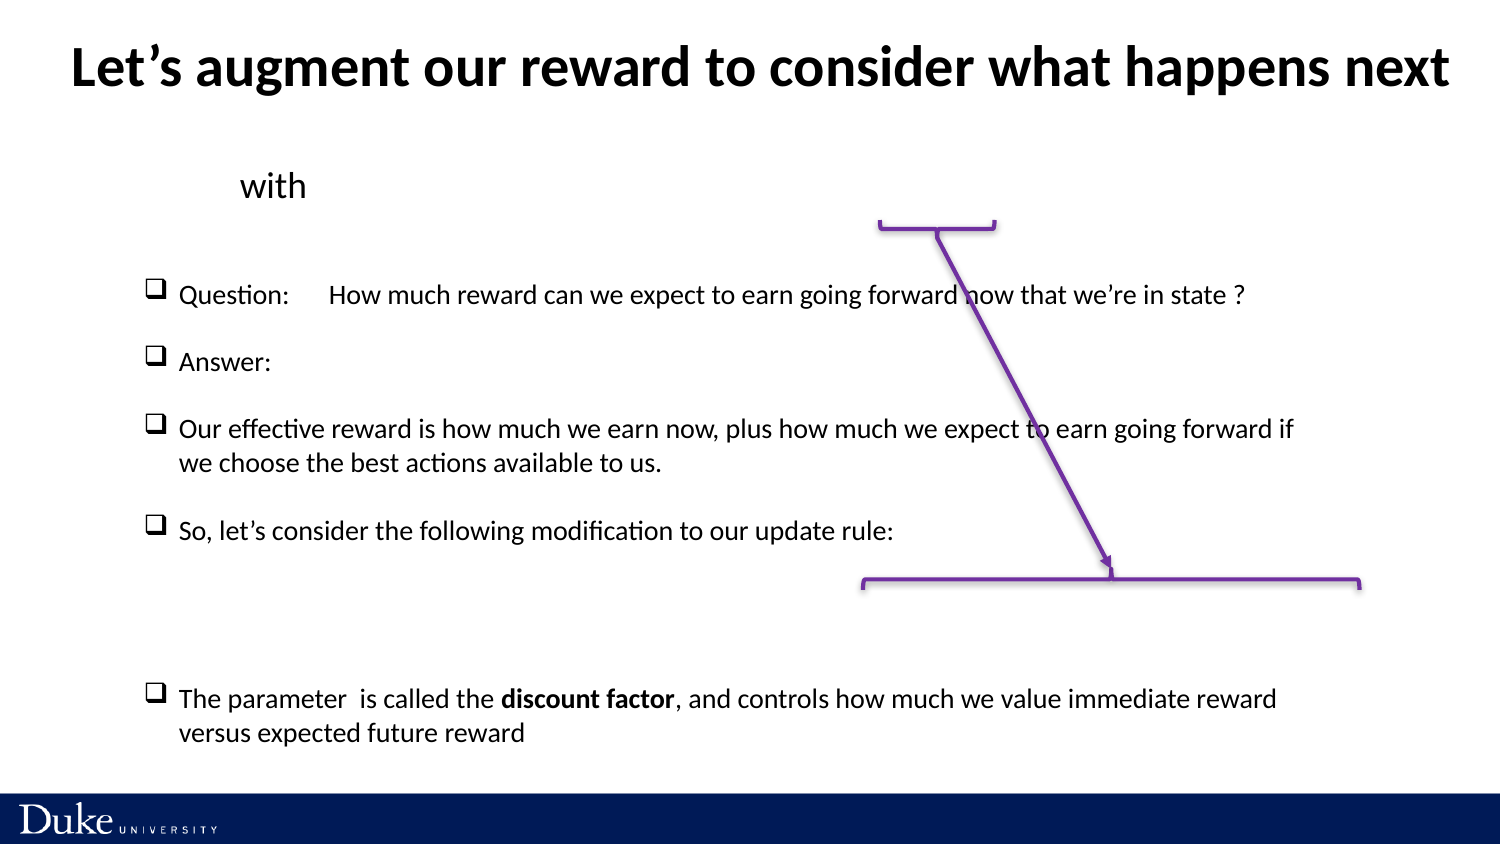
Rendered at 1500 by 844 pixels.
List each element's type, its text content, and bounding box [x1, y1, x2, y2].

text_box [860, 575, 1362, 590]
text_box Let’s augment our reward to consider what happens next [0, 20, 1490, 106]
picture [0, 0, 1500, 844]
text_box [877, 219, 997, 236]
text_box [936, 237, 1112, 570]
